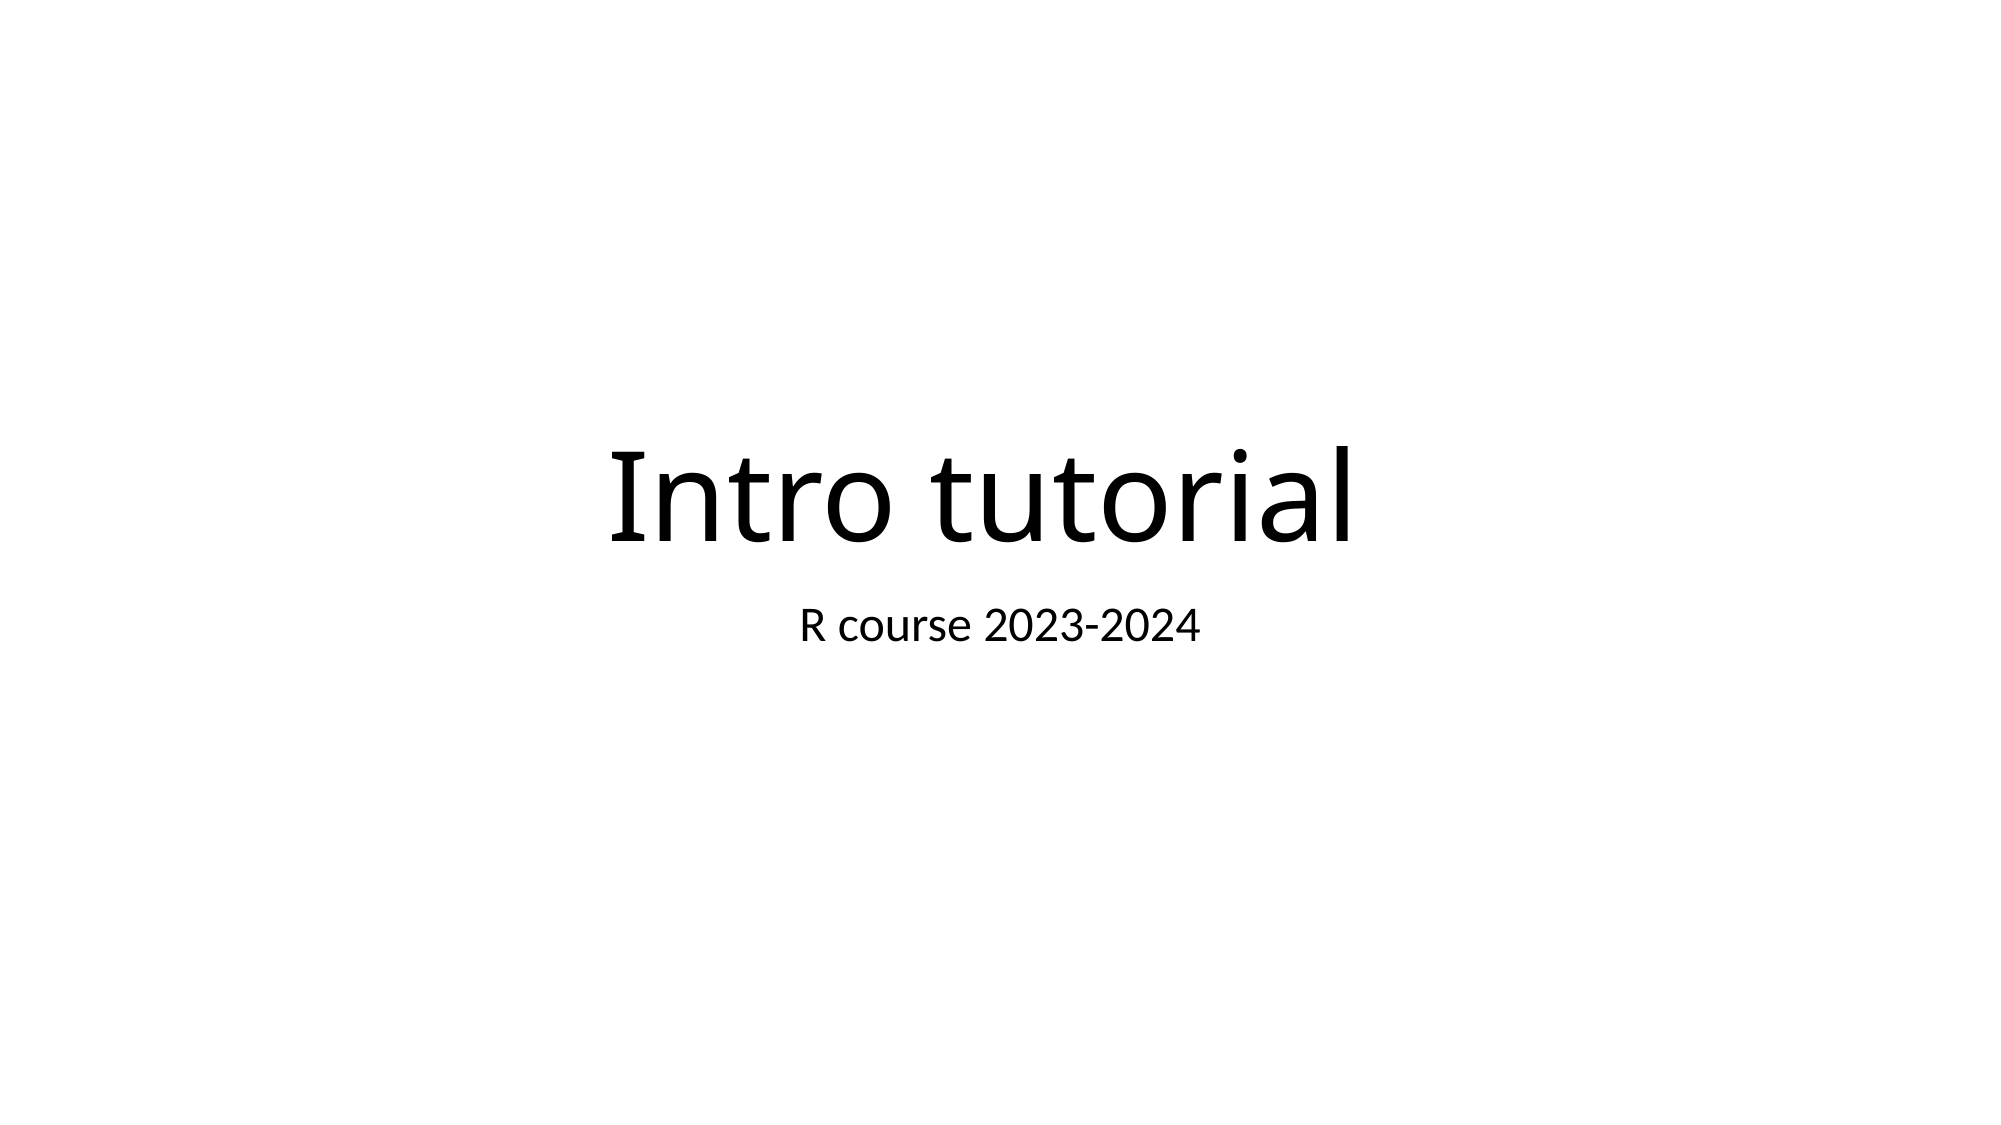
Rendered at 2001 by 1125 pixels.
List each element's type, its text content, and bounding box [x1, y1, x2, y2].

subtitle R course 2023-2024 [249, 590, 1750, 863]
title Intro tutorial [249, 184, 1750, 576]
